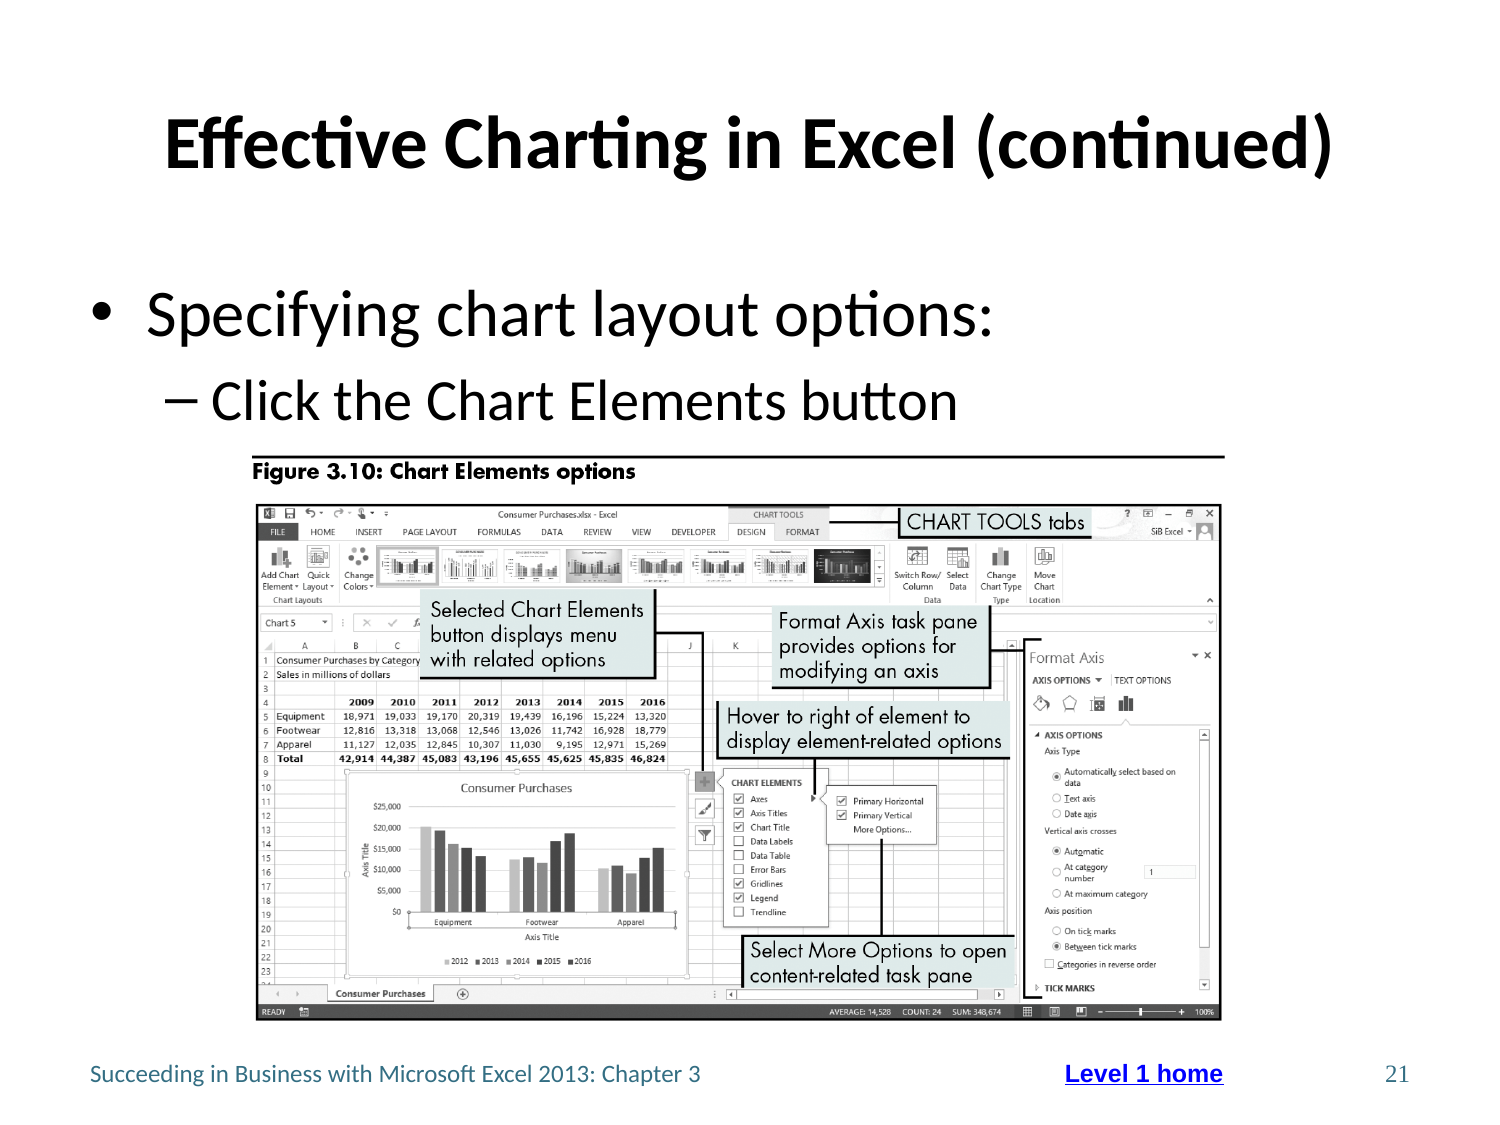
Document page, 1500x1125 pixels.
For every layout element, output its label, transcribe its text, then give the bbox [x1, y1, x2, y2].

text_box [112, 350, 1388, 1000]
list Specifying chart layout options: Click the Chart Elements button [75, 262, 1425, 1005]
footer Succeeding in Business with Microsoft Excel 2013: Chapter 3 [75, 1042, 963, 1103]
text_box Level 1 home [1049, 1050, 1288, 1095]
picture [251, 455, 1226, 1022]
title Effective Charting in Excel (continued) [75, 45, 1425, 233]
slide_number 21 [1074, 1042, 1425, 1103]
